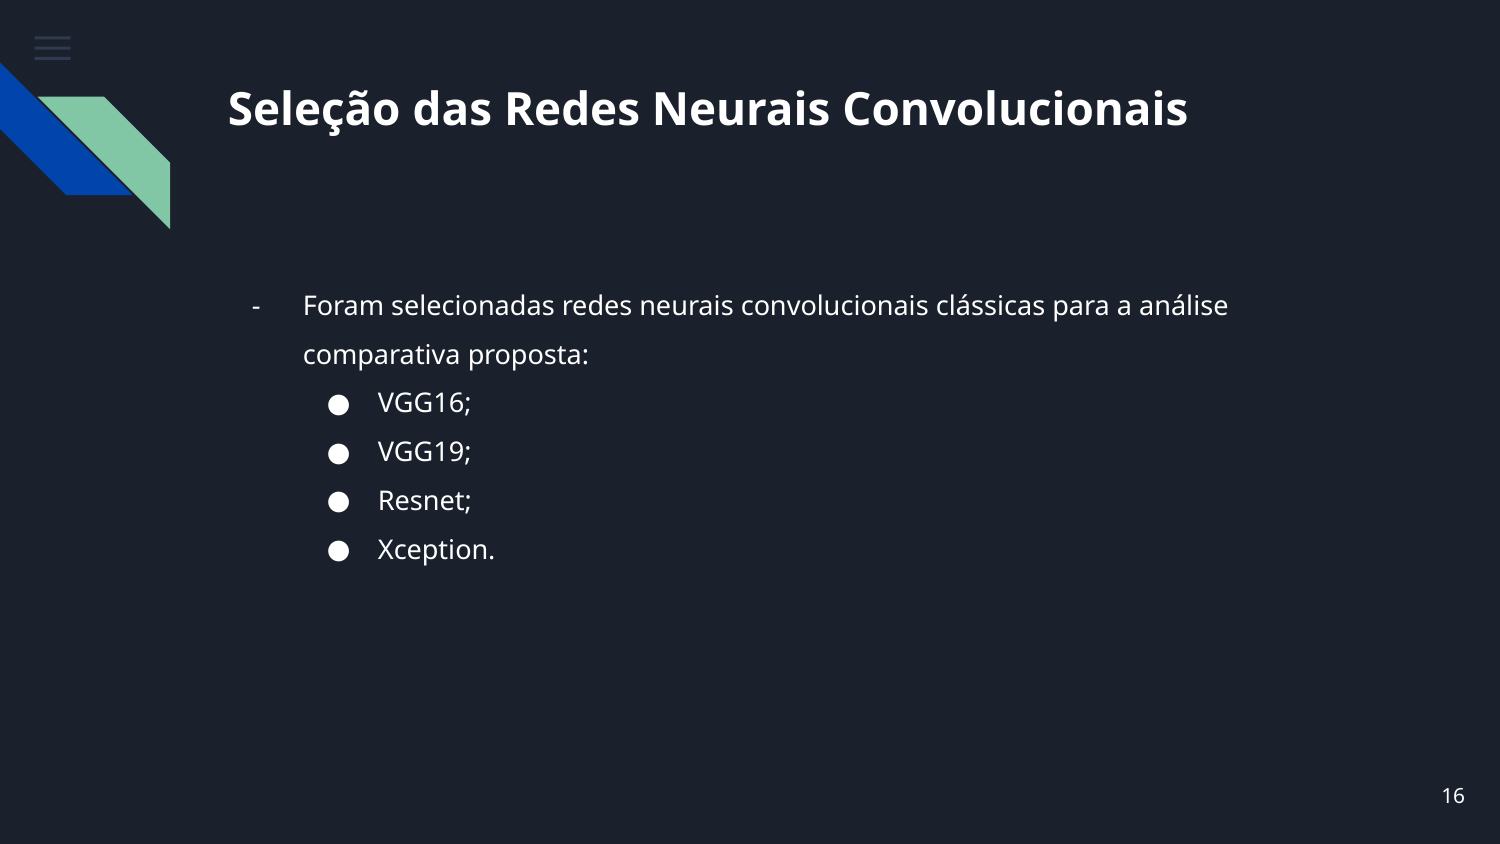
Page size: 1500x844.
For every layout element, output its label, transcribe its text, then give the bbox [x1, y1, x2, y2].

list Foram selecionadas redes neurais convolucionais clássicas para a análise comparativa proposta: VGG16; VGG19; Resnet; Xception. [212, 257, 1368, 735]
title Seleção das Redes Neurais Convolucionais [212, 64, 1368, 215]
slide_number ‹#› [1389, 764, 1480, 830]
